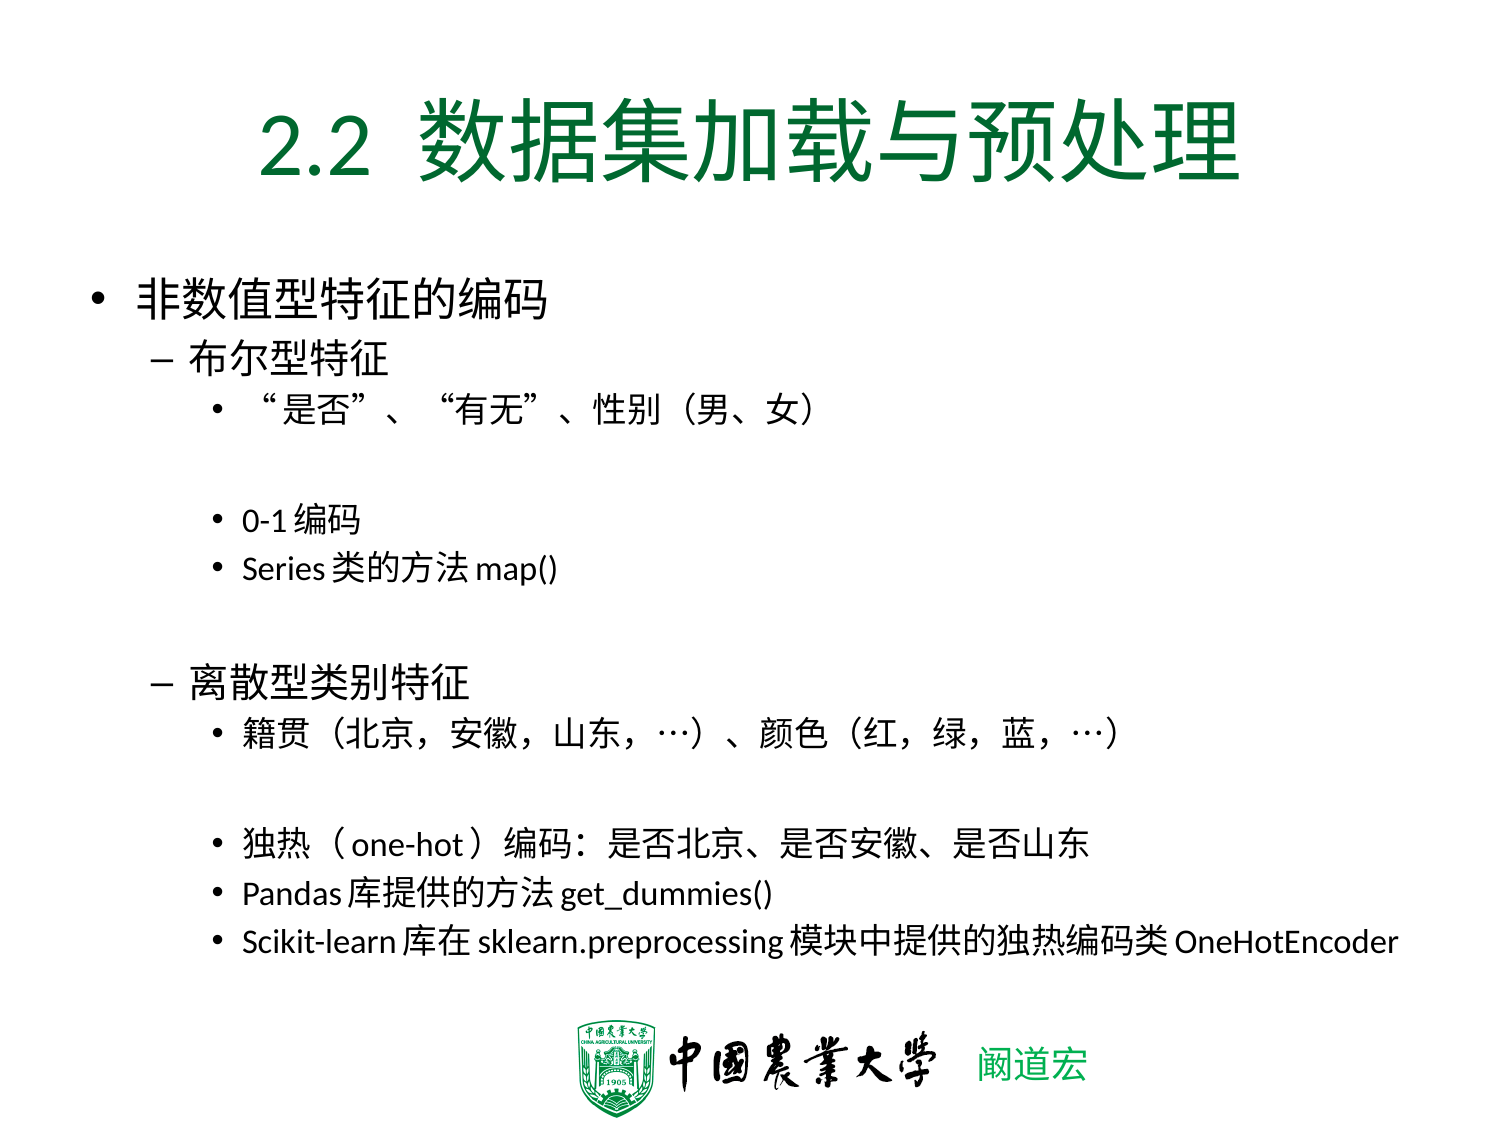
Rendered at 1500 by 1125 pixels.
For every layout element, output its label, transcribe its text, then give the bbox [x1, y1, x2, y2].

title 2.2 数据集加载与预处理 [75, 45, 1425, 233]
picture [573, 1016, 939, 1119]
list 非数值型特征的编码 布尔型特征 “是否”、“有无”、性别（男、女） 0-1编码 Series类的方法map() 离散型类别特征 籍贯（北京，安徽，山东，…）、颜色（红，绿，蓝，…） 独热（one-hot）编码：是否北京、是否安徽、是否山东 Pandas库提供的方法get_dummies() Scikit-learn库在sklearn.preprocessing模块中提供的独热编码类OneHotEncoder [75, 262, 1425, 1005]
